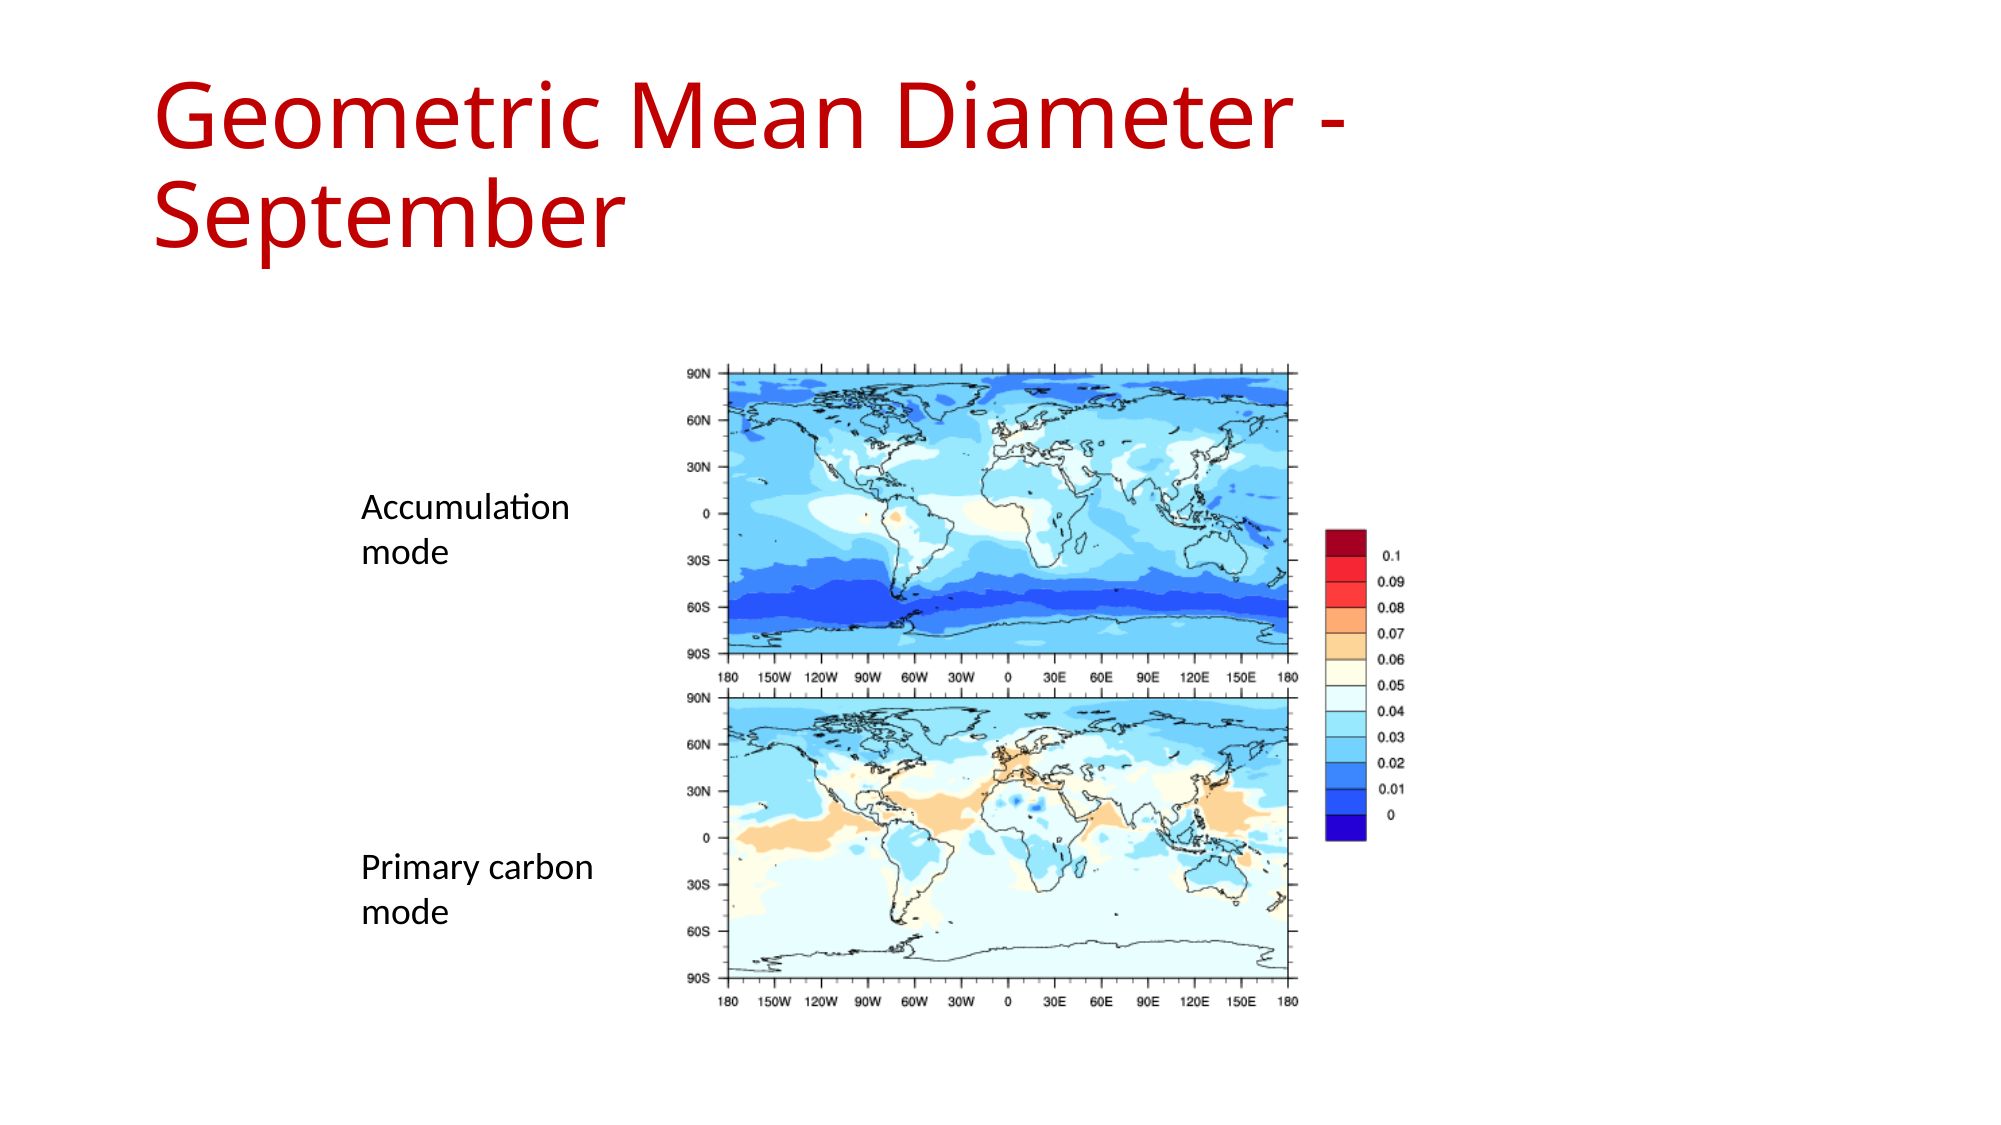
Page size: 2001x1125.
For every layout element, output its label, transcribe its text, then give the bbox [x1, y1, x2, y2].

text_box Accumulation mode Primary carbon mode [346, 474, 666, 940]
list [666, 326, 1425, 1040]
title Geometric Mean Diameter - September [137, 59, 1863, 278]
